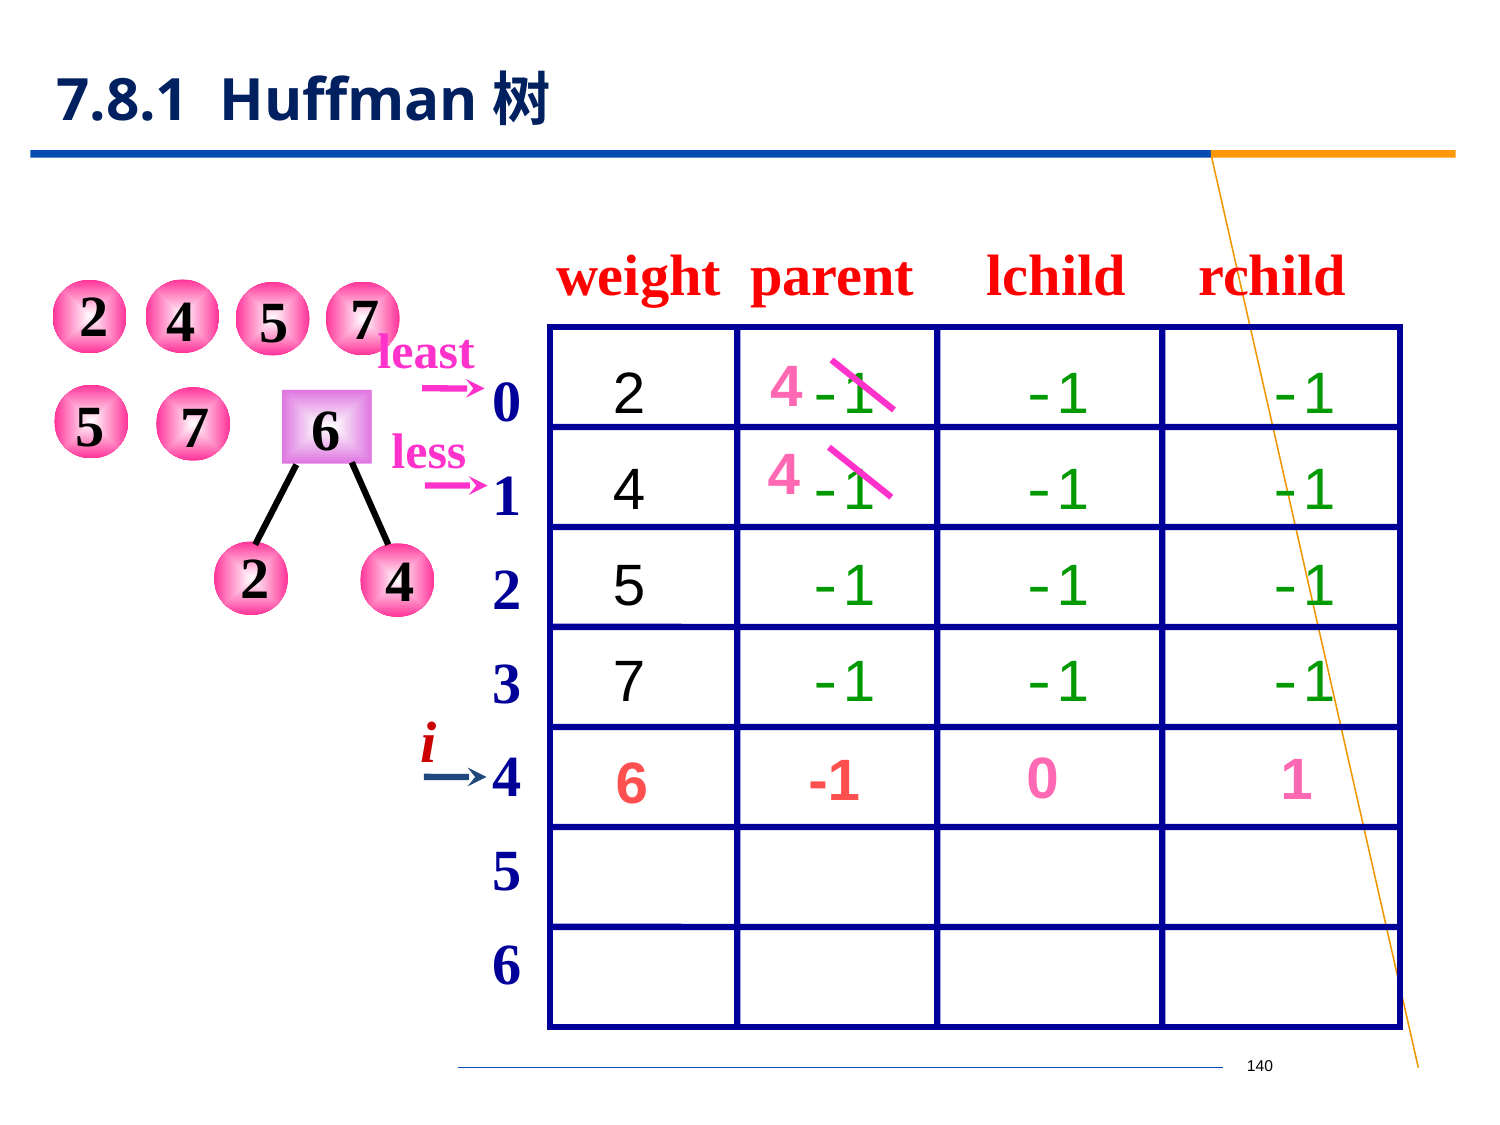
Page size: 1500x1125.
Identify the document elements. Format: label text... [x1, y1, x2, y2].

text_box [752, 340, 895, 514]
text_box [438, 409, 488, 487]
text_box [938, 720, 1162, 726]
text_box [1011, 732, 1372, 819]
text_box [235, 298, 242, 340]
text_box [549, 326, 737, 426]
title 7.8.1 Huffman树 [41, 64, 1392, 130]
text_box [738, 326, 937, 334]
text_box [1163, 326, 1400, 426]
text_box 6 [600, 737, 713, 823]
text_box [325, 296, 333, 341]
text_box [1351, 527, 1400, 626]
text_box 5 [242, 284, 306, 370]
text_box [1163, 727, 1400, 826]
text_box [306, 303, 310, 335]
text_box 2 -1 -1 -1 4 -1 -1 -1 5 -1 -1 -1 7 -1 -1 -1 [598, 427, 1351, 526]
text_box [52, 292, 62, 342]
text_box [938, 827, 1162, 926]
text_box [549, 427, 598, 526]
text_box [738, 727, 937, 826]
text_box 0 1 2 3 4 5 6 [478, 352, 537, 1004]
text_box [549, 727, 737, 826]
text_box [938, 727, 1162, 826]
text_box weight parent lchild rchild [541, 229, 1437, 315]
text_box [738, 827, 937, 926]
text_box 2 -1 -1 -1 4 -1 -1 -1 5 -1 -1 -1 7 -1 -1 -1 [598, 527, 1351, 626]
text_box [938, 326, 1162, 334]
text_box 2 -1 -1 -1 4 -1 -1 -1 5 -1 -1 -1 7 -1 -1 -1 [598, 334, 1351, 426]
text_box [1351, 427, 1400, 526]
text_box [1163, 927, 1400, 1027]
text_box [54, 384, 435, 629]
text_box [549, 927, 737, 1027]
text_box 7 [333, 281, 397, 367]
text_box [145, 300, 149, 332]
text_box [213, 295, 220, 337]
text_box [738, 927, 937, 1027]
text_box [549, 527, 598, 626]
text_box [549, 627, 737, 726]
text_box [361, 310, 491, 389]
text_box [938, 927, 1162, 1027]
text_box [1163, 827, 1400, 926]
text_box 2 [62, 278, 126, 365]
text_box [1163, 627, 1400, 726]
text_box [404, 696, 487, 783]
text_box [738, 720, 937, 726]
text_box 4 [149, 282, 213, 369]
text_box [549, 827, 737, 926]
text_box -1 [793, 734, 905, 819]
text_box 2 -1 -1 -1 4 -1 -1 -1 5 -1 -1 -1 7 -1 -1 -1 [598, 627, 1351, 720]
